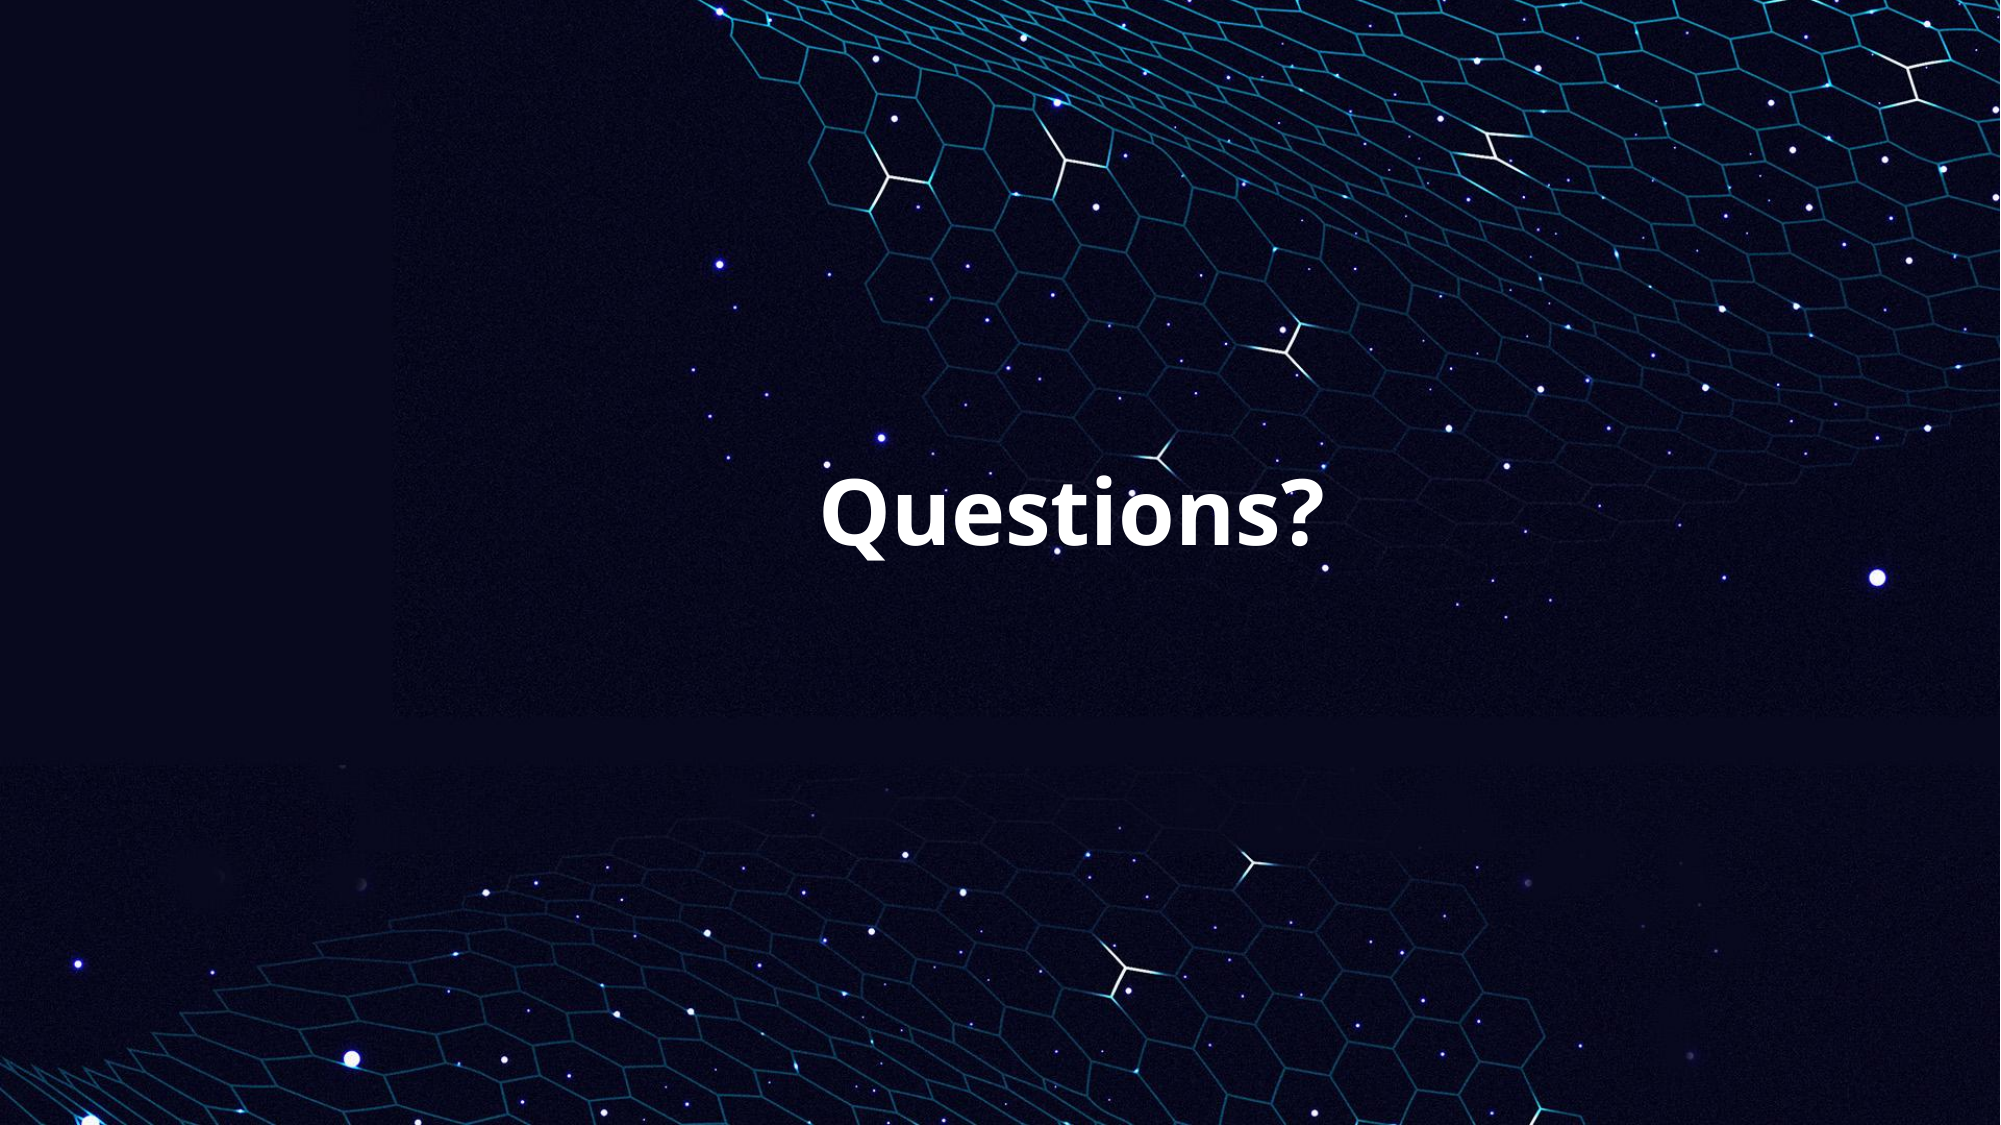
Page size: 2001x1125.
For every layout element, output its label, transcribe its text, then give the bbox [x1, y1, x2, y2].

text_box Questions? [589, 459, 1554, 666]
picture [0, 0, 2000, 1125]
